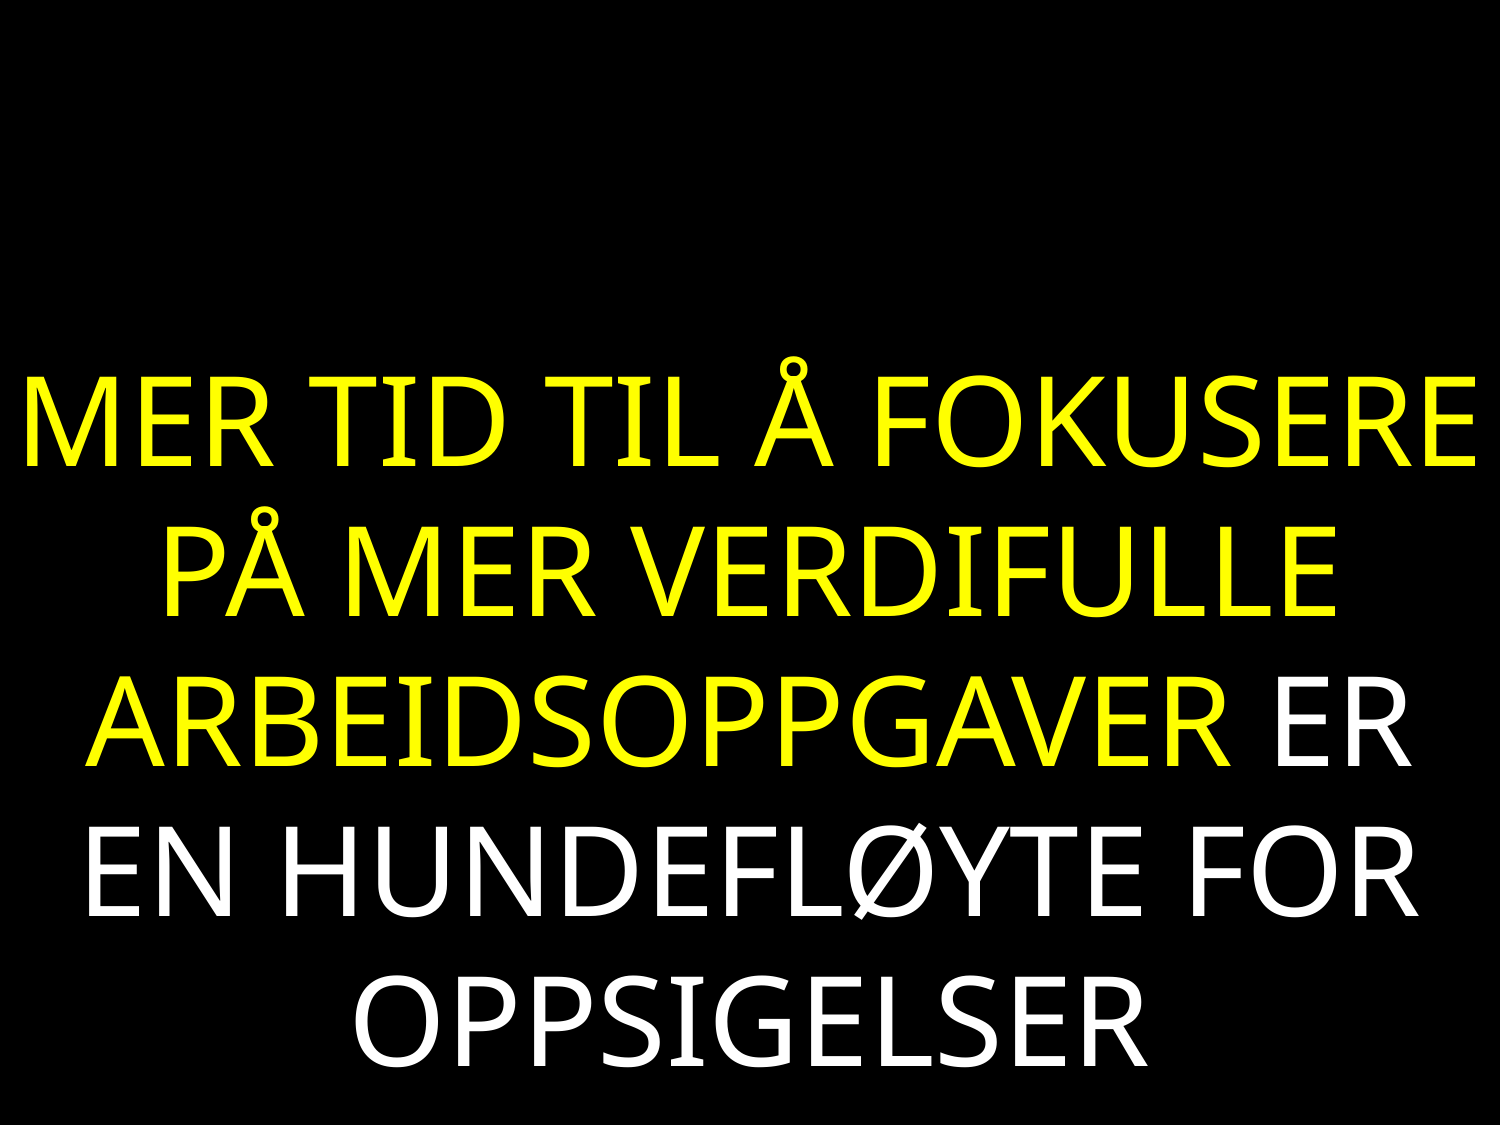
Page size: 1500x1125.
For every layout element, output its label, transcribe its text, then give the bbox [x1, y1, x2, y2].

list MER TID TIL Å FOKUSERE PÅ MER VERDIFULLE ARBEIDSOPPGAVER ER EN HUNDEFLØYTE FOR OPPSIGELSER [0, 334, 1500, 436]
